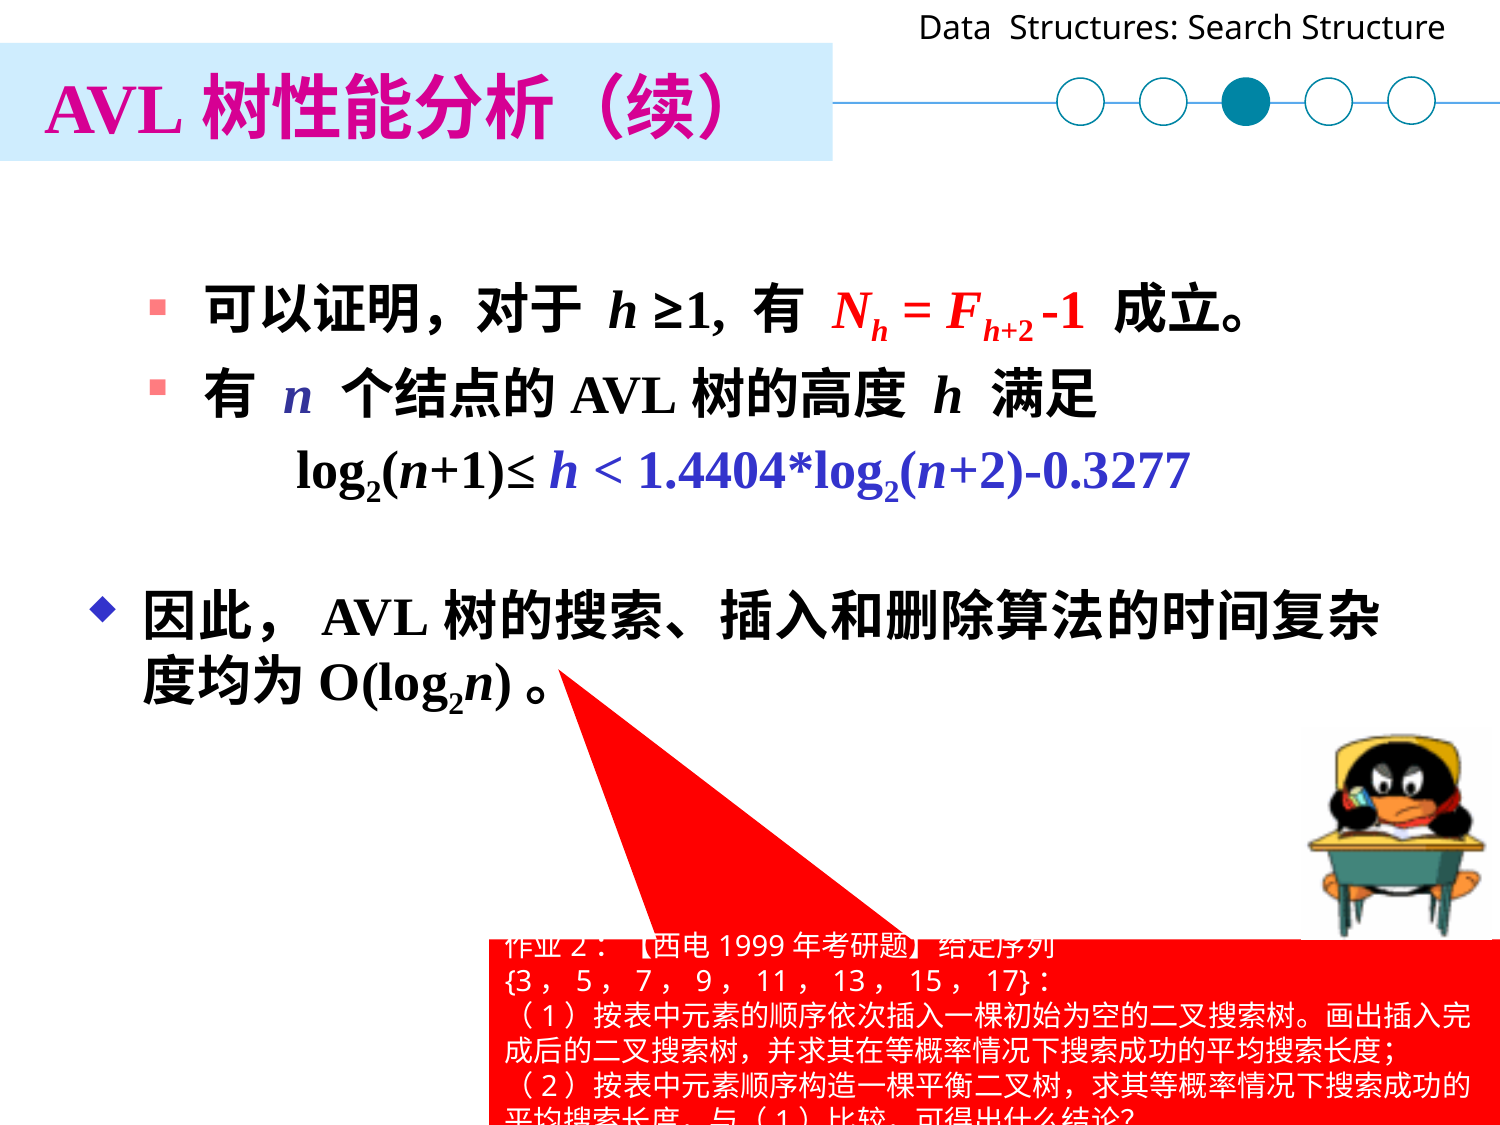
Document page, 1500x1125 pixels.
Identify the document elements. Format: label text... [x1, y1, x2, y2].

text_box [1387, 77, 1436, 125]
text_box AVL树性能分析（续） [29, 54, 880, 155]
text_box 因此，AVL树的搜索、插入和删除算法的时间复杂度均为O(log2n)。 [71, 574, 1397, 787]
text_box [1056, 78, 1105, 126]
text_box 作业2：【西电1999年考研题】给定序列{3，5，7，9，11，13，15，17}： （1）按表中元素的顺序依次插入一棵初始为空的二叉搜索树。画出插入完成后的二叉搜索树，并求其在等概率情况下搜索成功的平均搜索长度； （2）按表中元素顺序构造一棵平衡二叉树，求其等概率情况下搜索成功的平均搜索长度，与（1）比较，可得出什么结论？ [489, 669, 1500, 1125]
text_box [1305, 78, 1353, 126]
picture [1301, 727, 1492, 941]
text_box 可以证明，对于 h ≥1, 有 Nh = Fh+2 -1 成立。 有 n 个结点的AVL树的高度 h 满足 log2(n+1)≤ h < 1.4404*log2(n+2)-0.3277 [132, 266, 1341, 539]
text_box [1222, 78, 1270, 126]
text_box [1139, 78, 1187, 126]
